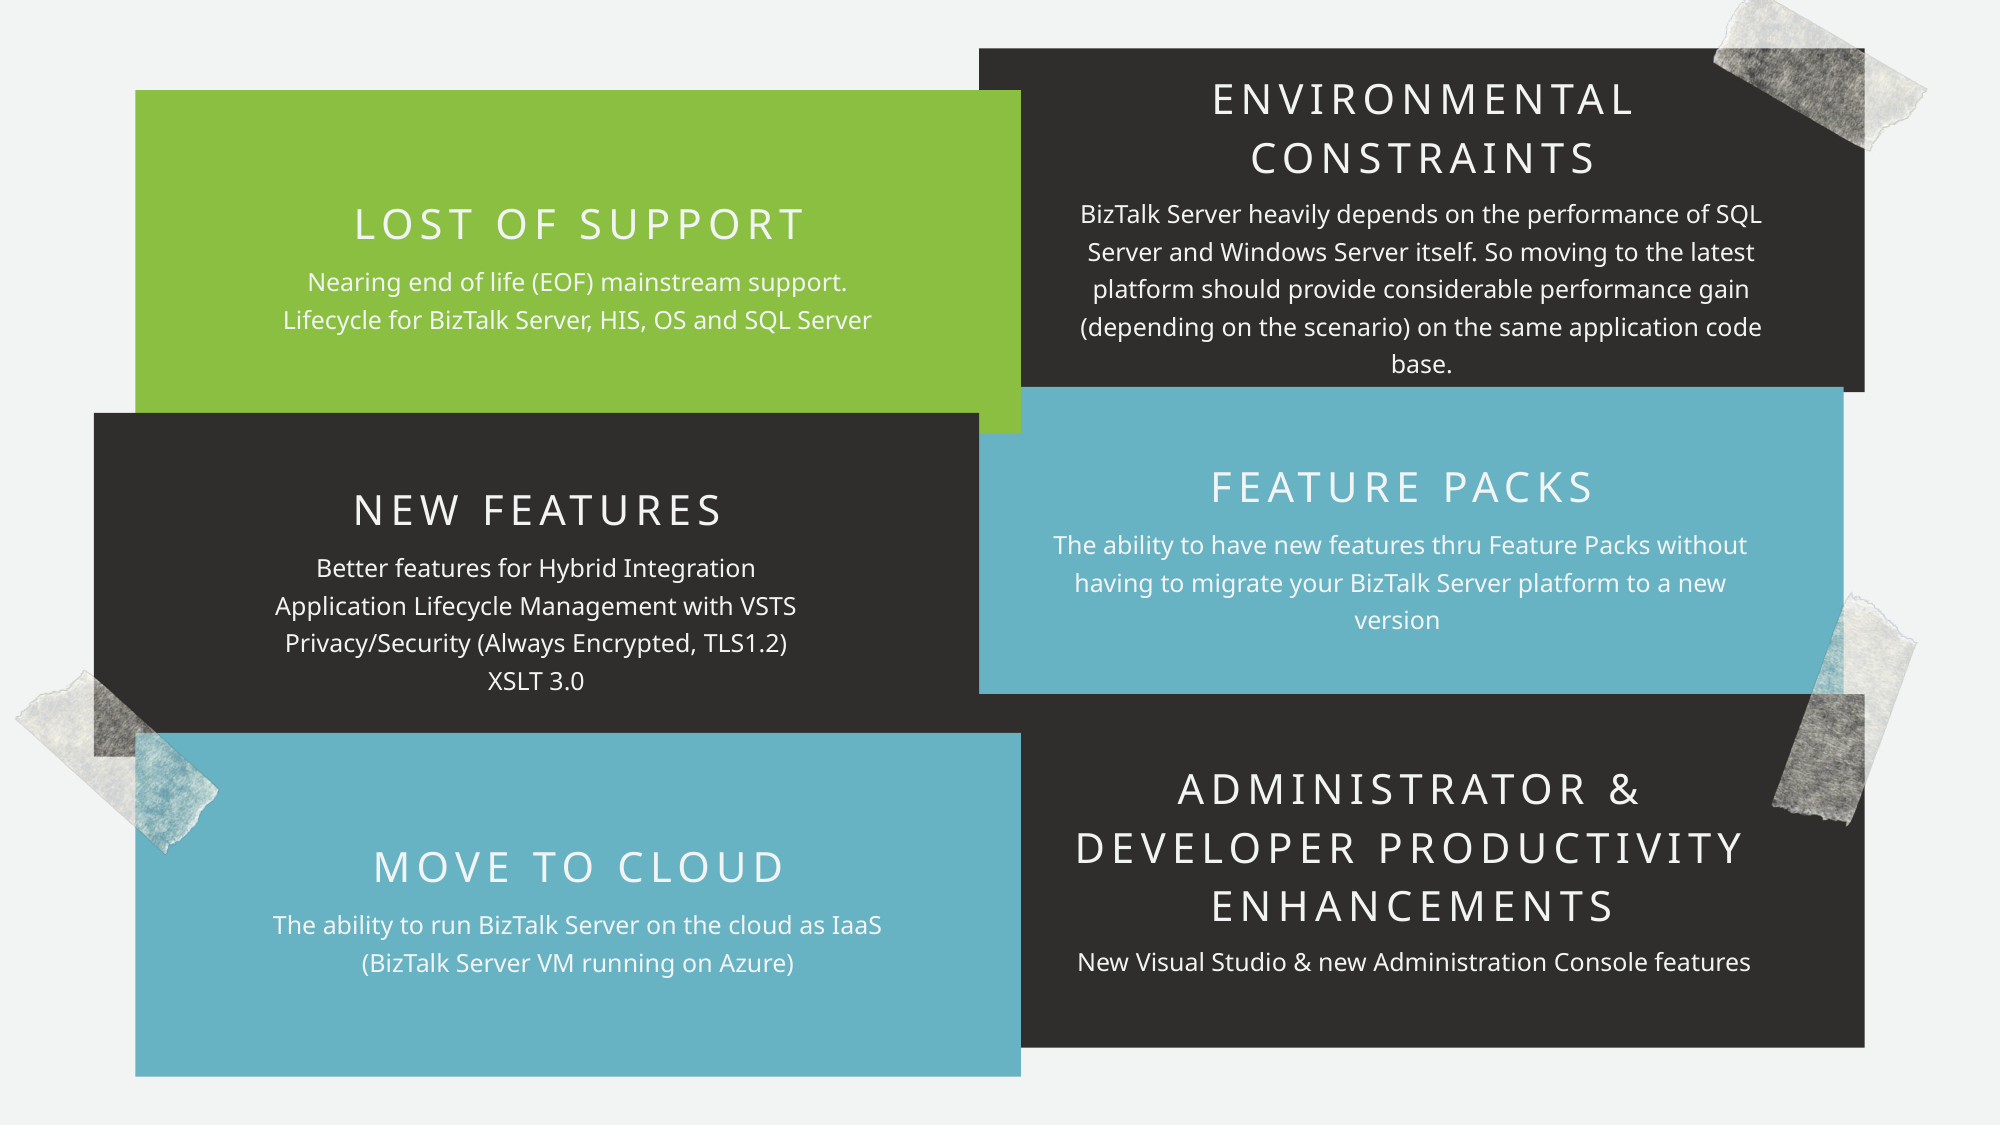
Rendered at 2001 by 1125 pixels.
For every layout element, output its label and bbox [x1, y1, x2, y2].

text_box [980, 386, 1844, 694]
text_box [1051, 754, 1772, 974]
text_box [135, 732, 1021, 1077]
picture [14, 651, 229, 865]
text_box [979, 694, 1865, 1048]
picture [1701, 0, 1928, 169]
text_box [1051, 452, 1751, 633]
text_box [135, 90, 1021, 434]
text_box [1072, 64, 1772, 377]
text_box [93, 412, 980, 732]
text_box [228, 189, 928, 332]
text_box [979, 48, 1865, 393]
text_box [187, 475, 886, 694]
picture [1726, 586, 1964, 844]
text_box [228, 832, 928, 975]
